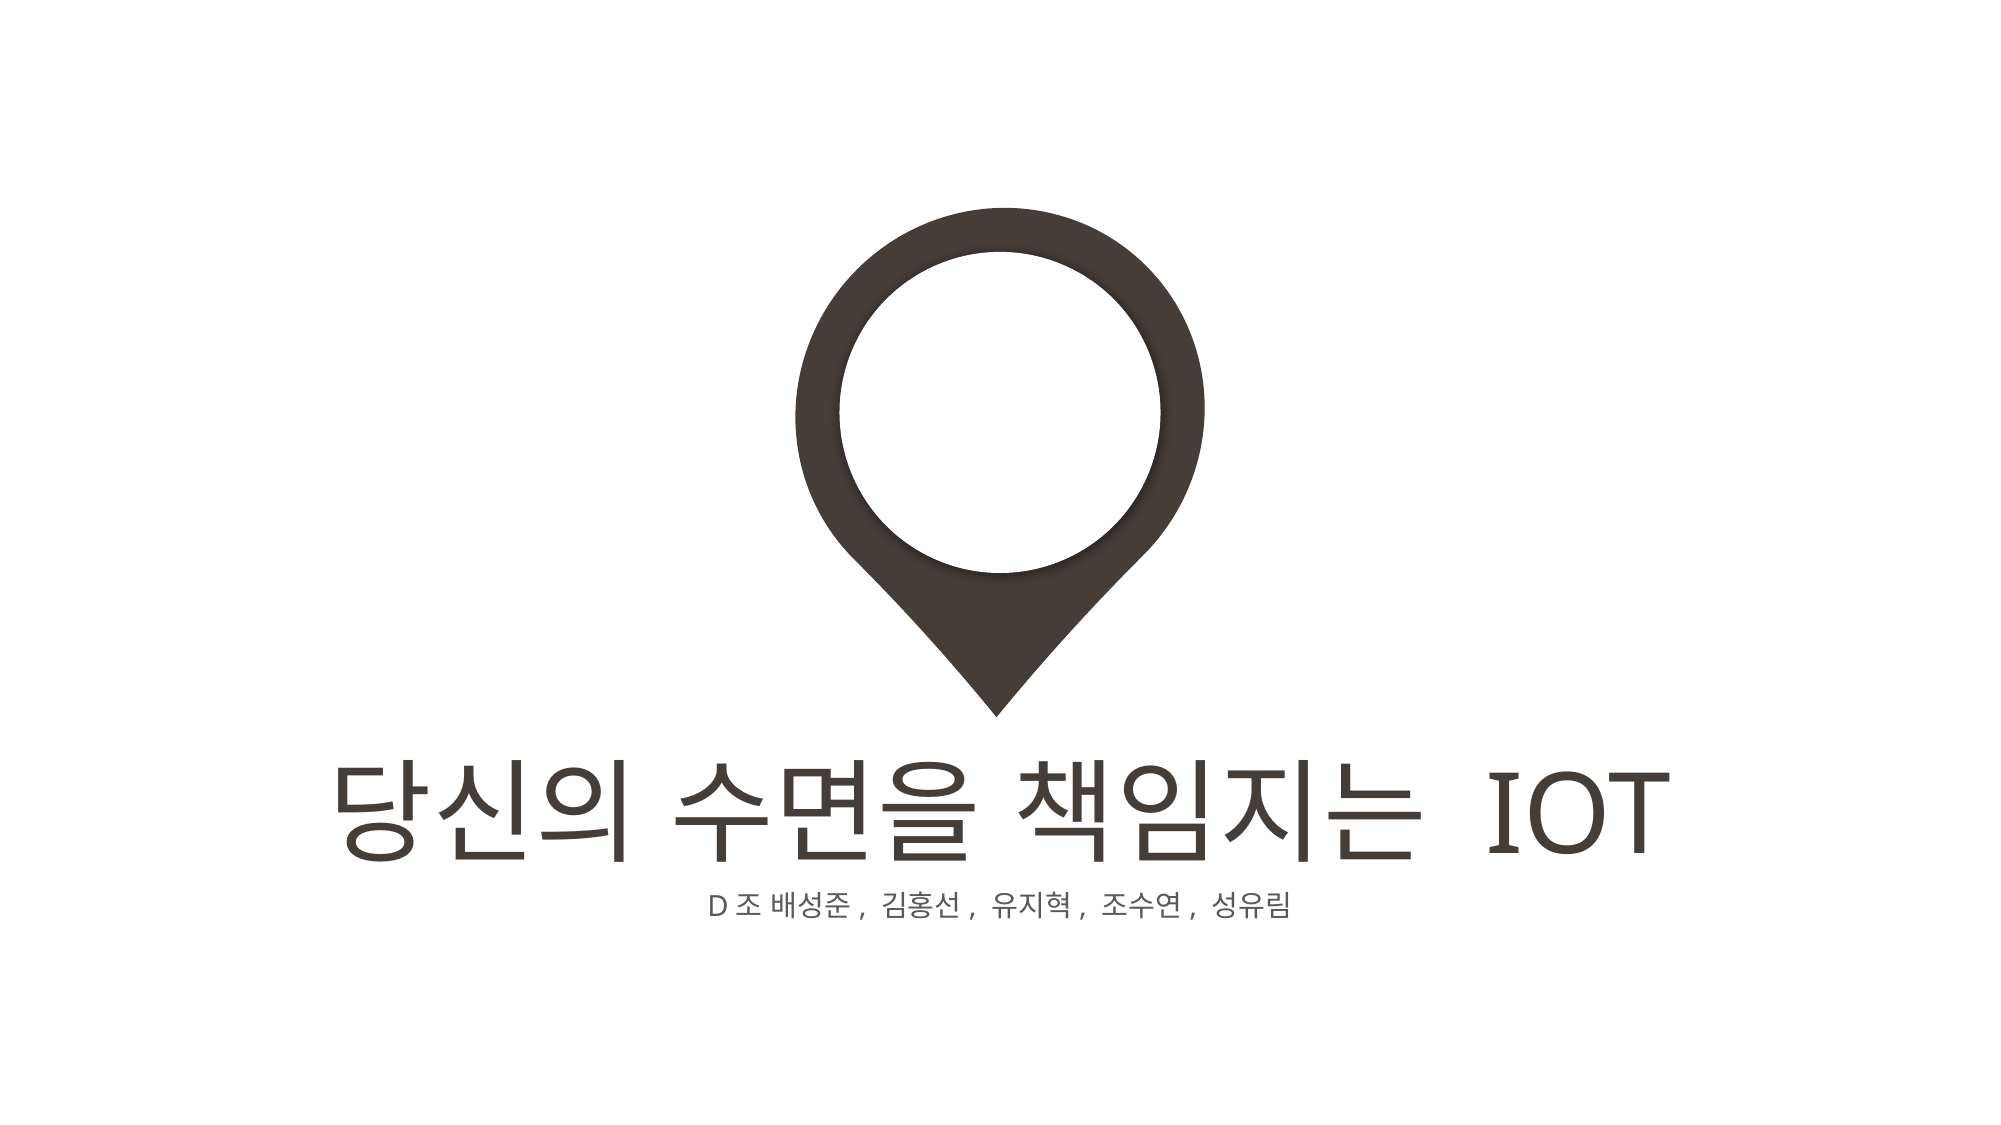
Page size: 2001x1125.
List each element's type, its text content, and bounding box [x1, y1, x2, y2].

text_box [792, 210, 1207, 615]
text_box 당신의 수면을 책임지는 IOT [314, 734, 1686, 884]
text_box D조 배성준, 김홍선, 유지혁, 조수연, 성유림 [692, 884, 1308, 930]
